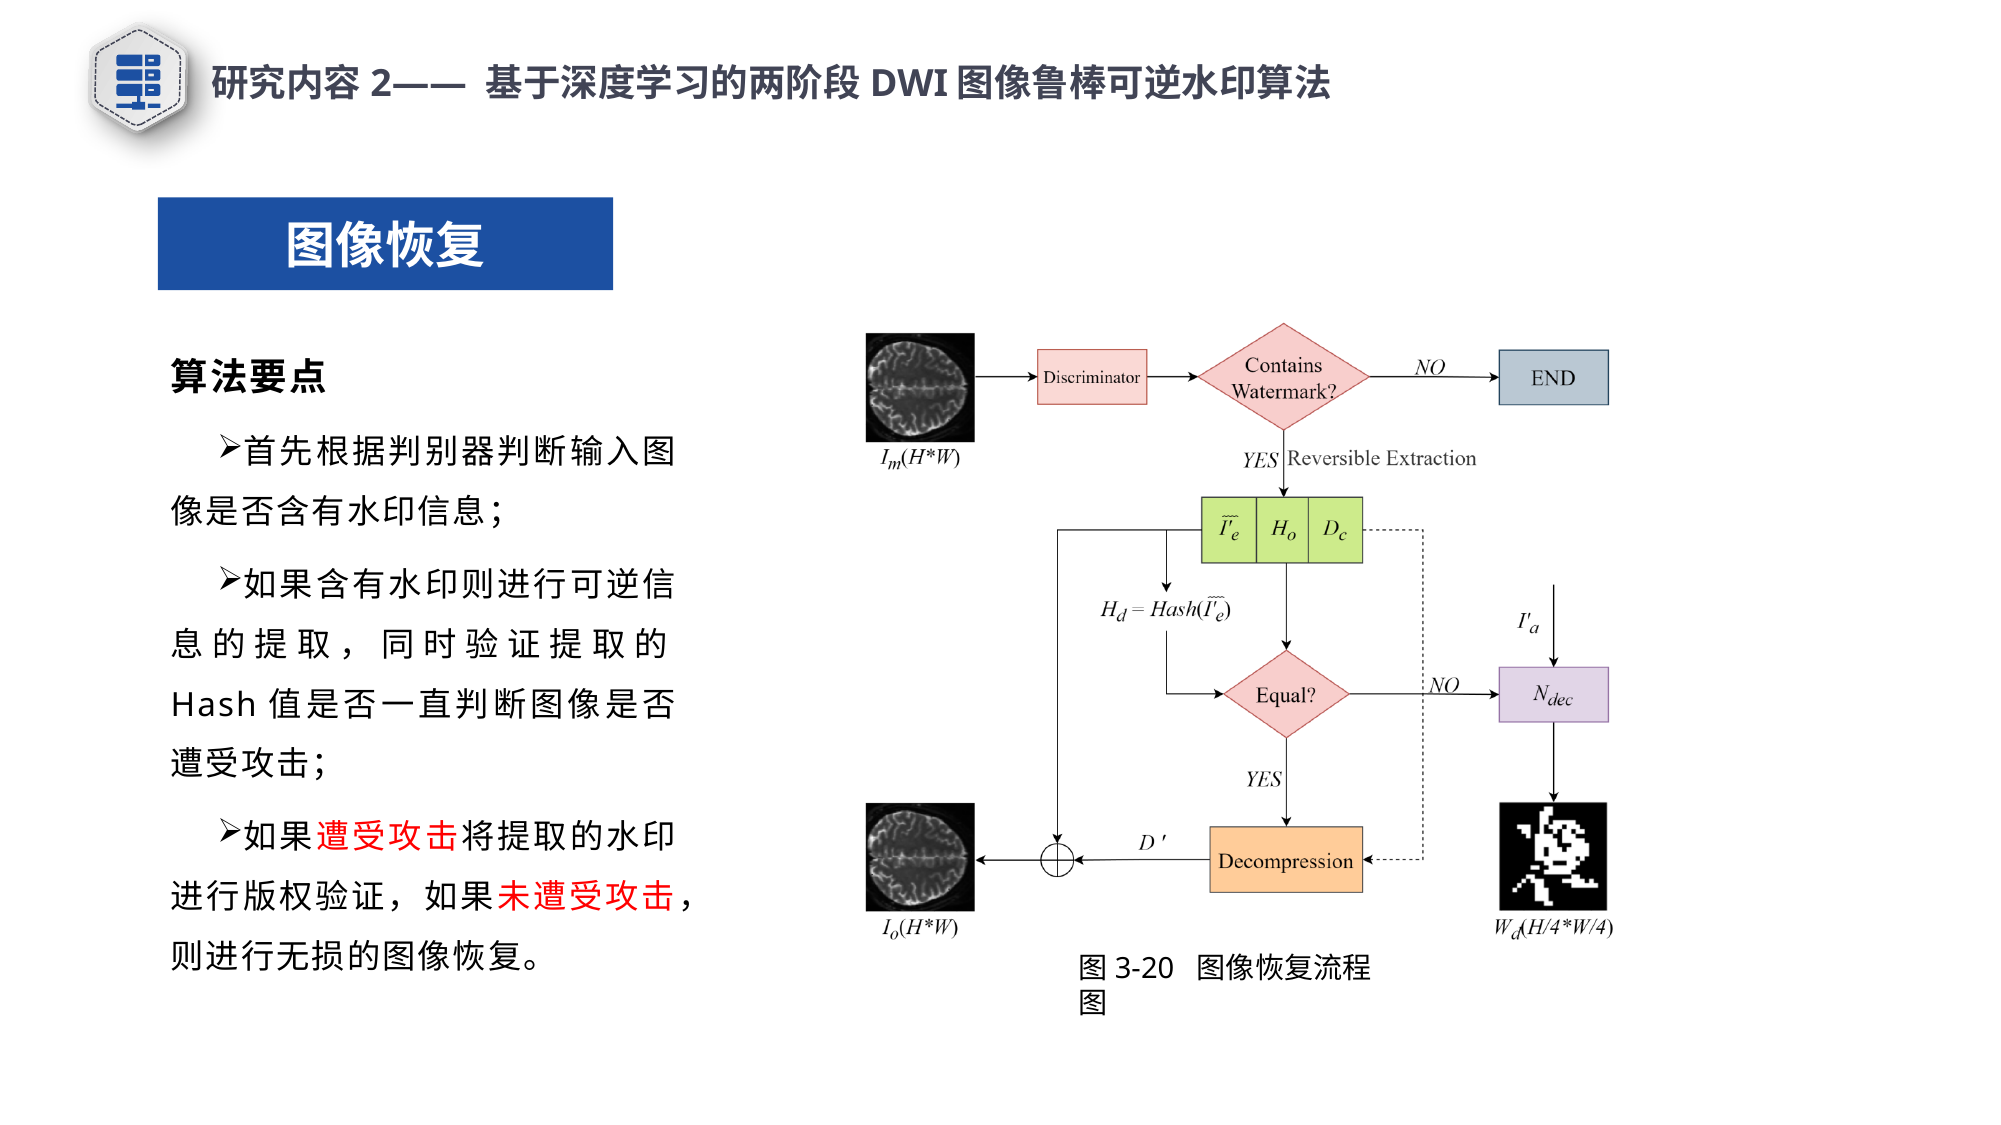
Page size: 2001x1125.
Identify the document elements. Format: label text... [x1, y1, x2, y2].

text_box 研究内容2—— 基于深度学习的两阶段DWI图像鲁棒可逆水印算法 [200, 53, 1490, 110]
text_box 图像恢复 [157, 197, 614, 291]
picture [859, 318, 1619, 949]
text_box 图3-20 图像恢复流程图 [1063, 949, 1415, 1027]
text_box 算法要点 首先根据判别器判断输入图像是否含有水印信息； 如果含有水印则进行可逆信息的提取，同时验证提取的Hash值是否一直判断图像是否遭受攻击； 如果遭受攻击将提取的水印进行版权验证，如果未遭受攻击，则进行无损的图像恢复。 [109, 323, 693, 983]
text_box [82, 28, 193, 128]
